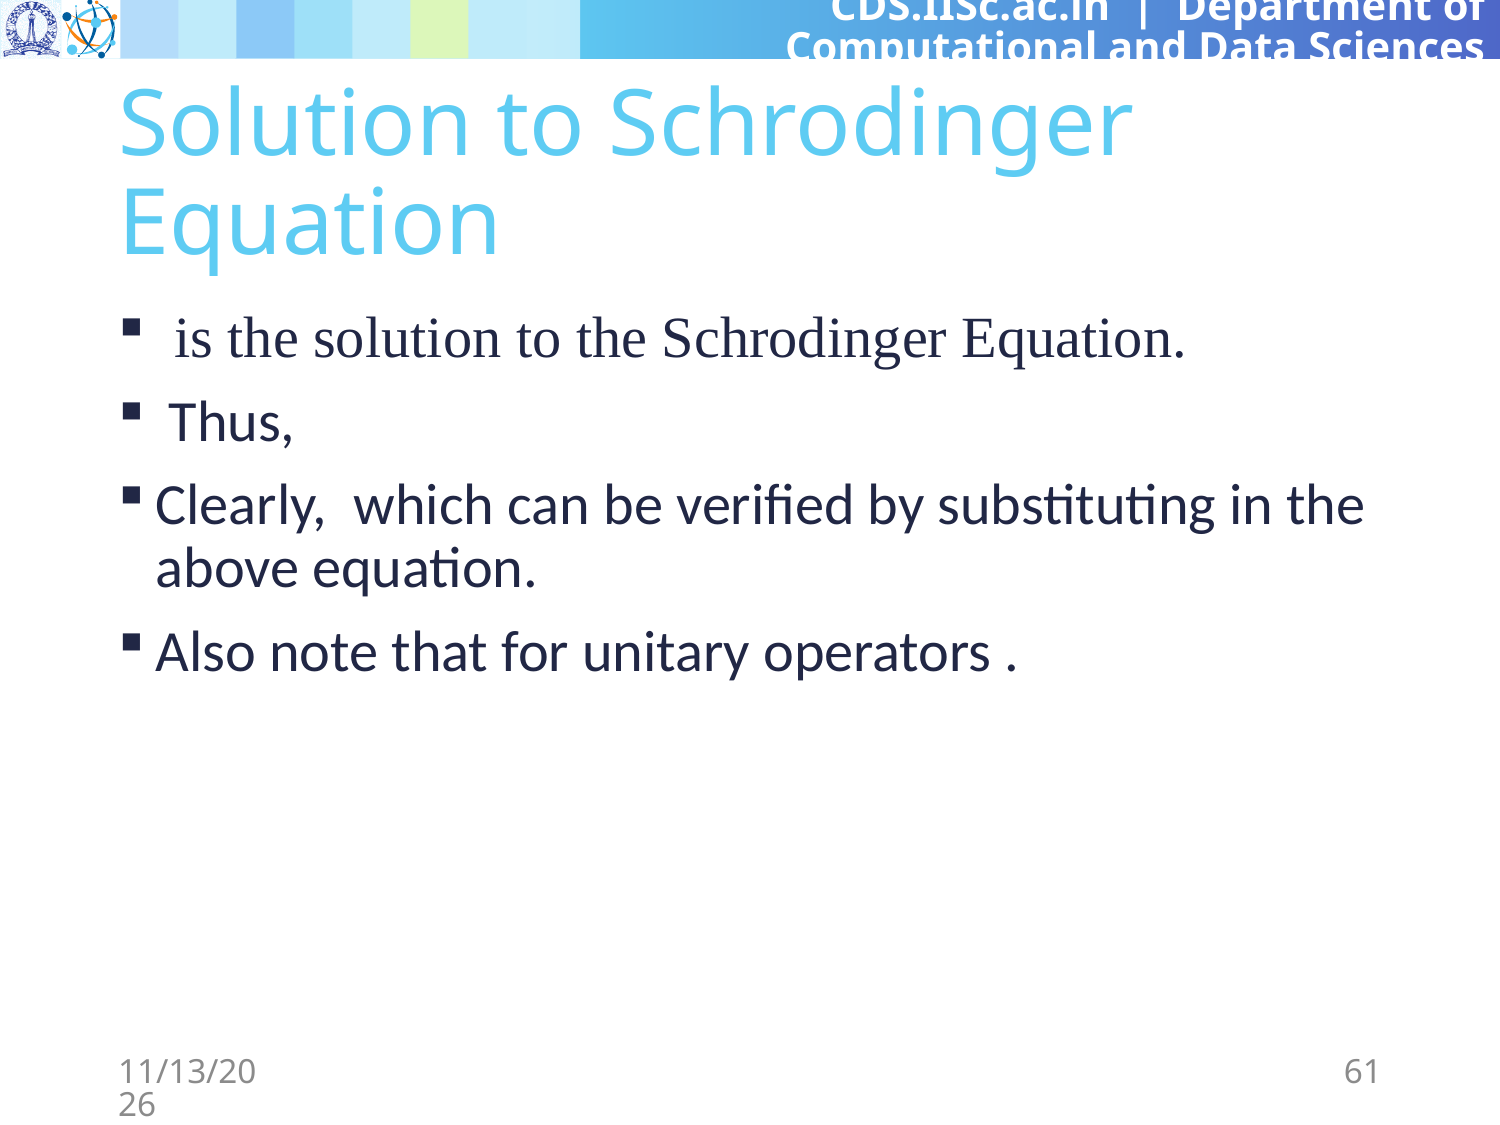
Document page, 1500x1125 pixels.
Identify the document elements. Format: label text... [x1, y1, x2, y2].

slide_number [103, 1042, 273, 1103]
title Solution to Schrodinger Equation [103, 66, 1397, 285]
slide_number 61 [1248, 1042, 1397, 1103]
